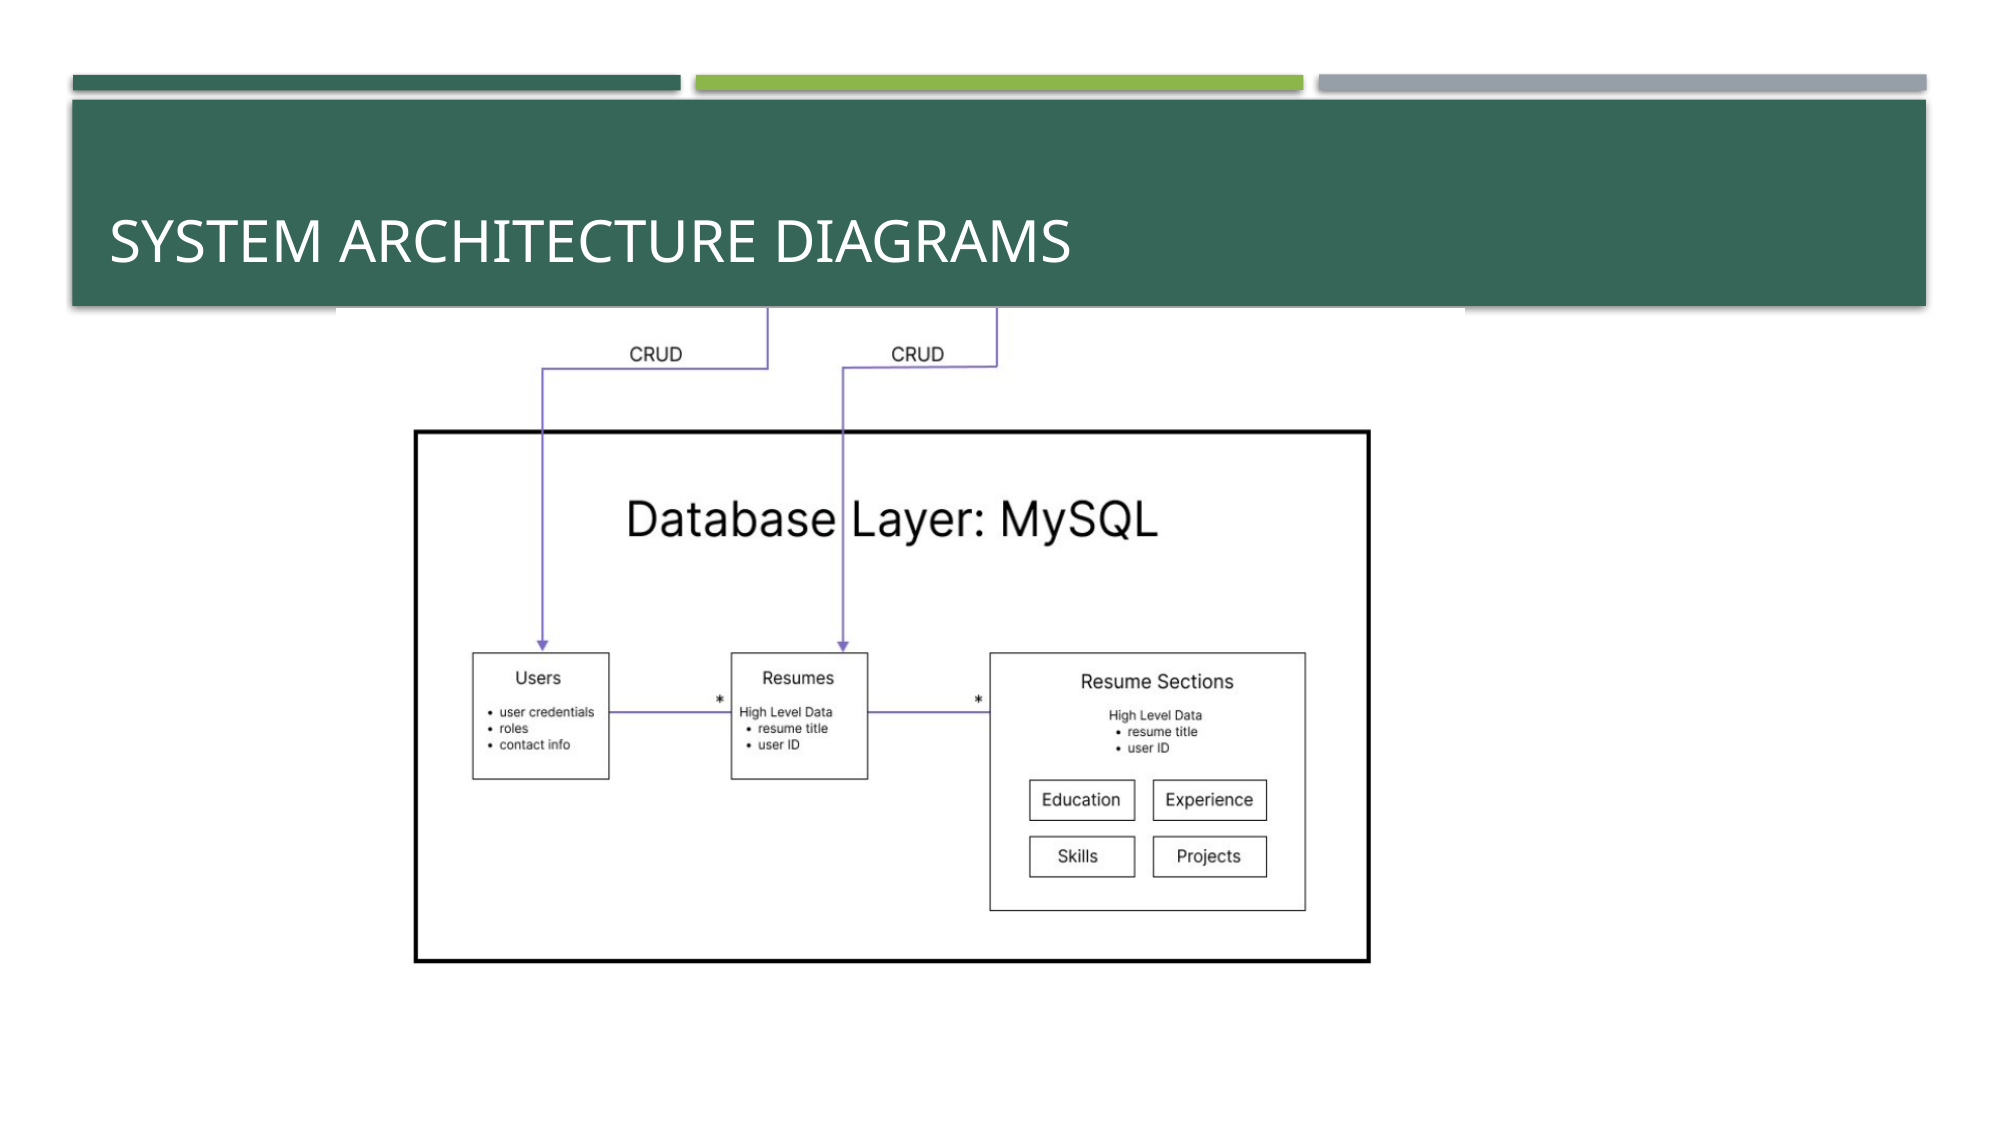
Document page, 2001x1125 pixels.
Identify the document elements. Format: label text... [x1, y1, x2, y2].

picture [335, 308, 1466, 1021]
title SYSTEM ARCHITECTURE DIAGRAMS [94, 119, 1904, 282]
